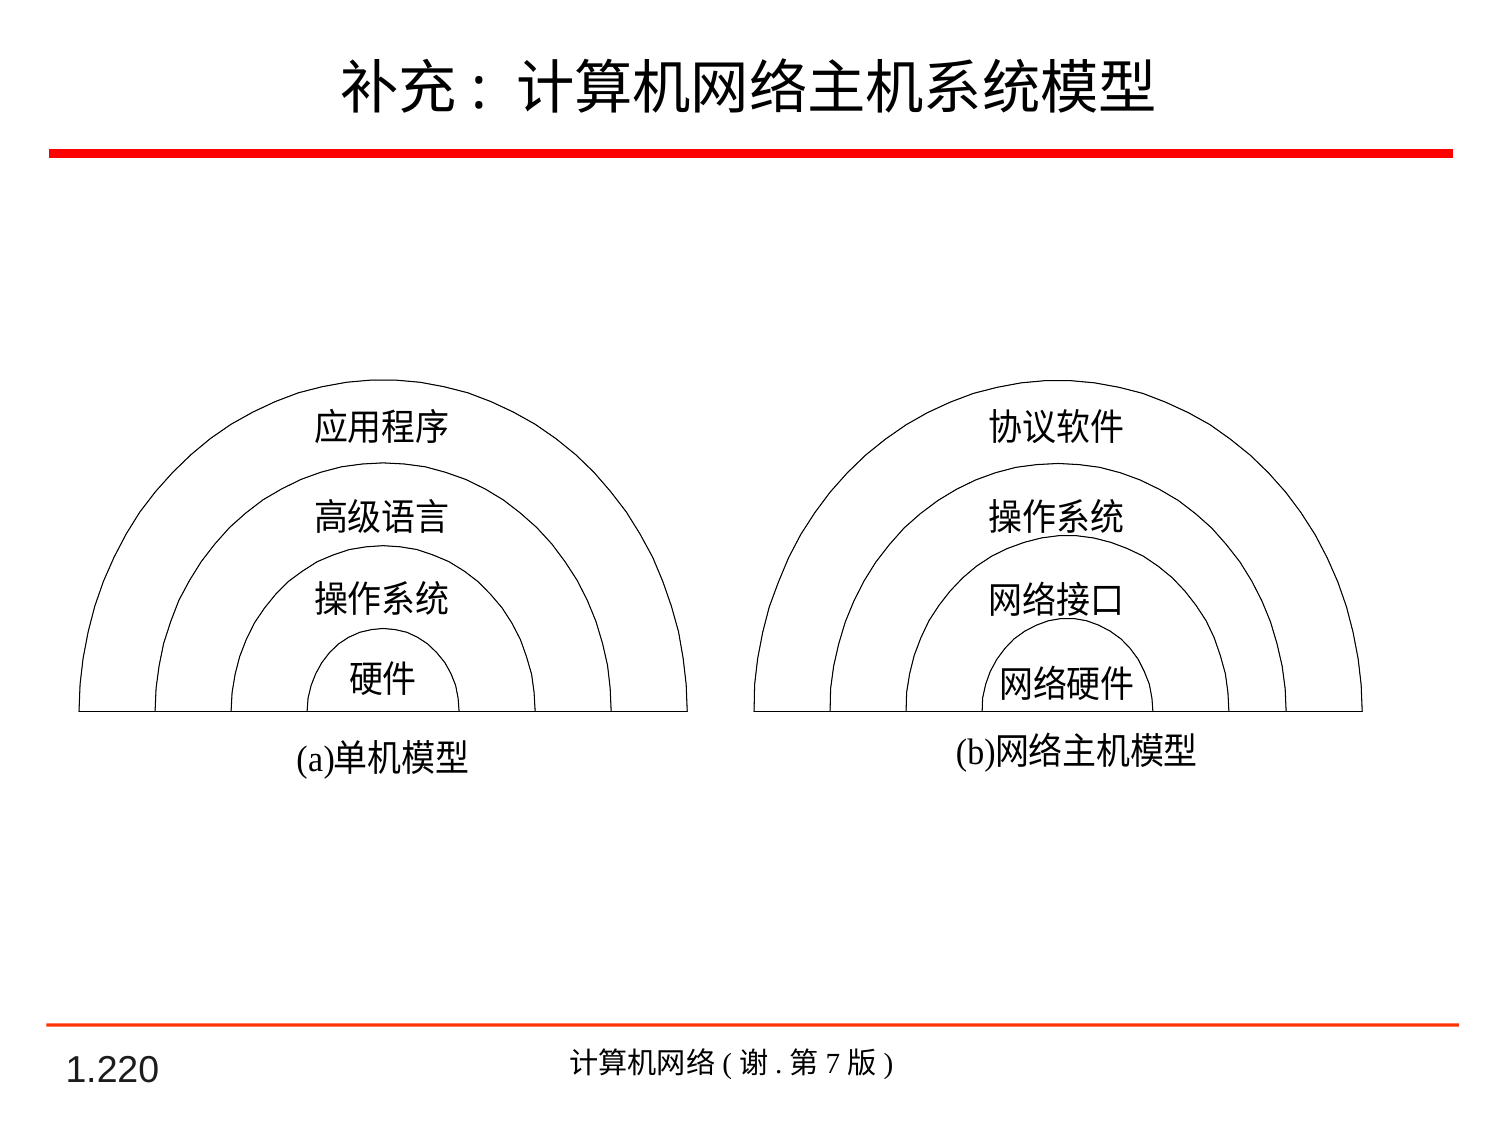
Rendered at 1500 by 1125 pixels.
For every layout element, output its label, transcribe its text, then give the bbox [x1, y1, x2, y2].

title 补充: 计算机网络主机系统模型 [58, 33, 1440, 137]
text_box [64, 373, 1400, 780]
